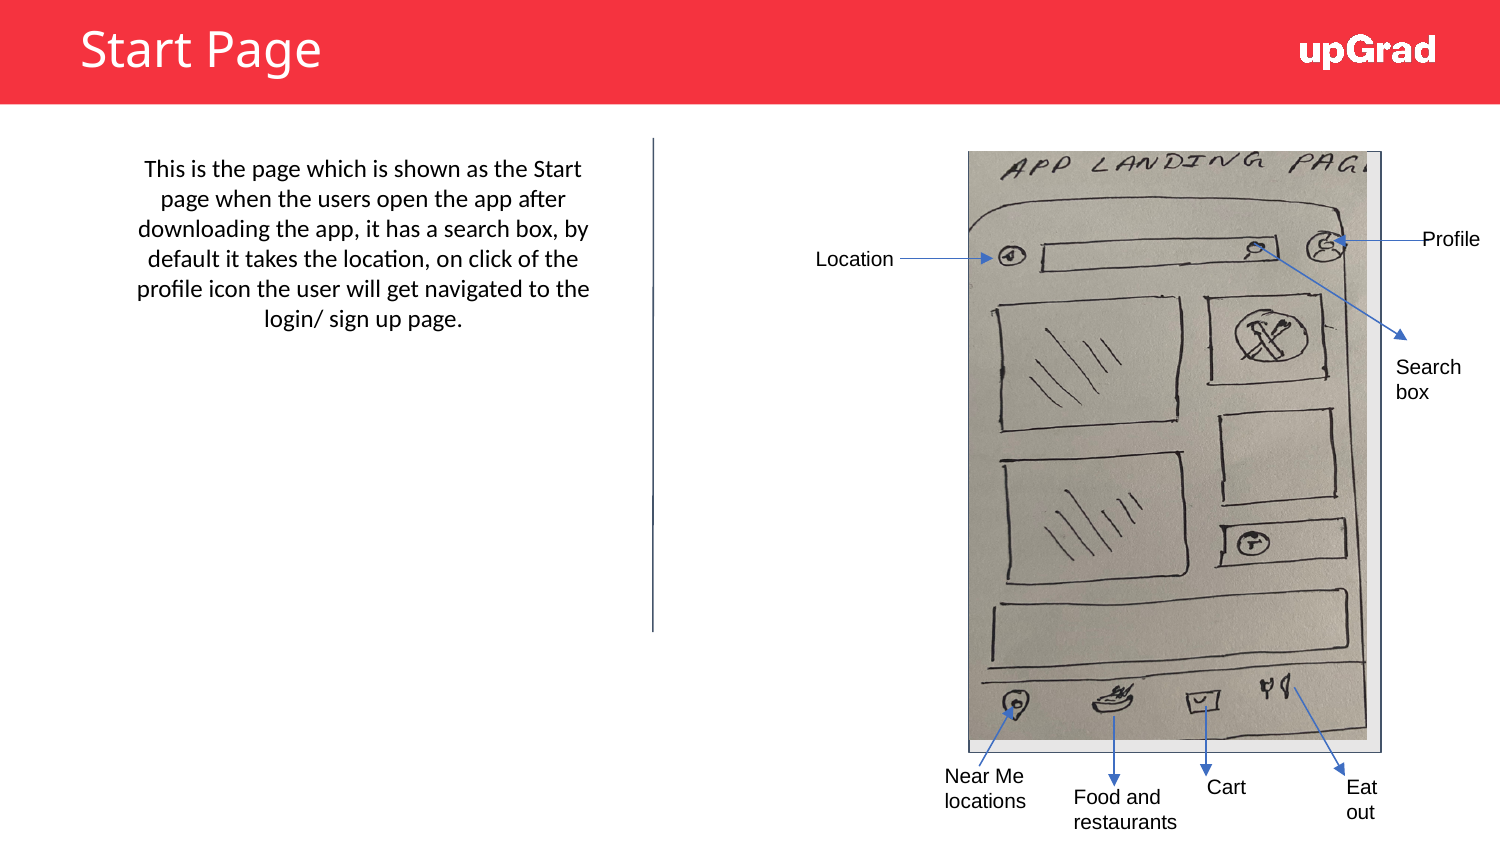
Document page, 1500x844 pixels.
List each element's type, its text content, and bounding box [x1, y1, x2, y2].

text_box [1018, 749, 1109, 753]
text_box [1351, 348, 1382, 753]
text_box Near Me locations [929, 755, 1047, 821]
text_box Profile [1407, 218, 1500, 258]
text_box Food and restaurants [1058, 775, 1222, 841]
text_box Location [800, 238, 929, 278]
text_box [978, 705, 1014, 767]
text_box This is the page which is shown as the Start page when the users open the app after downloading the app, it has a search box, by default it takes the location, on click of the profile icon the user will get navigated to the login/ sign up page. [103, 137, 625, 753]
picture [968, 151, 1367, 740]
picture [1300, 34, 1435, 70]
text_box [1118, 749, 1201, 753]
text_box [1368, 151, 1382, 239]
text_box [1210, 749, 1288, 753]
text_box Search box [1381, 345, 1500, 411]
text_box Cart [1192, 766, 1262, 806]
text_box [1294, 687, 1346, 777]
title Start Page [51, 20, 665, 83]
text_box Eat out [1331, 766, 1402, 831]
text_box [1253, 243, 1408, 341]
